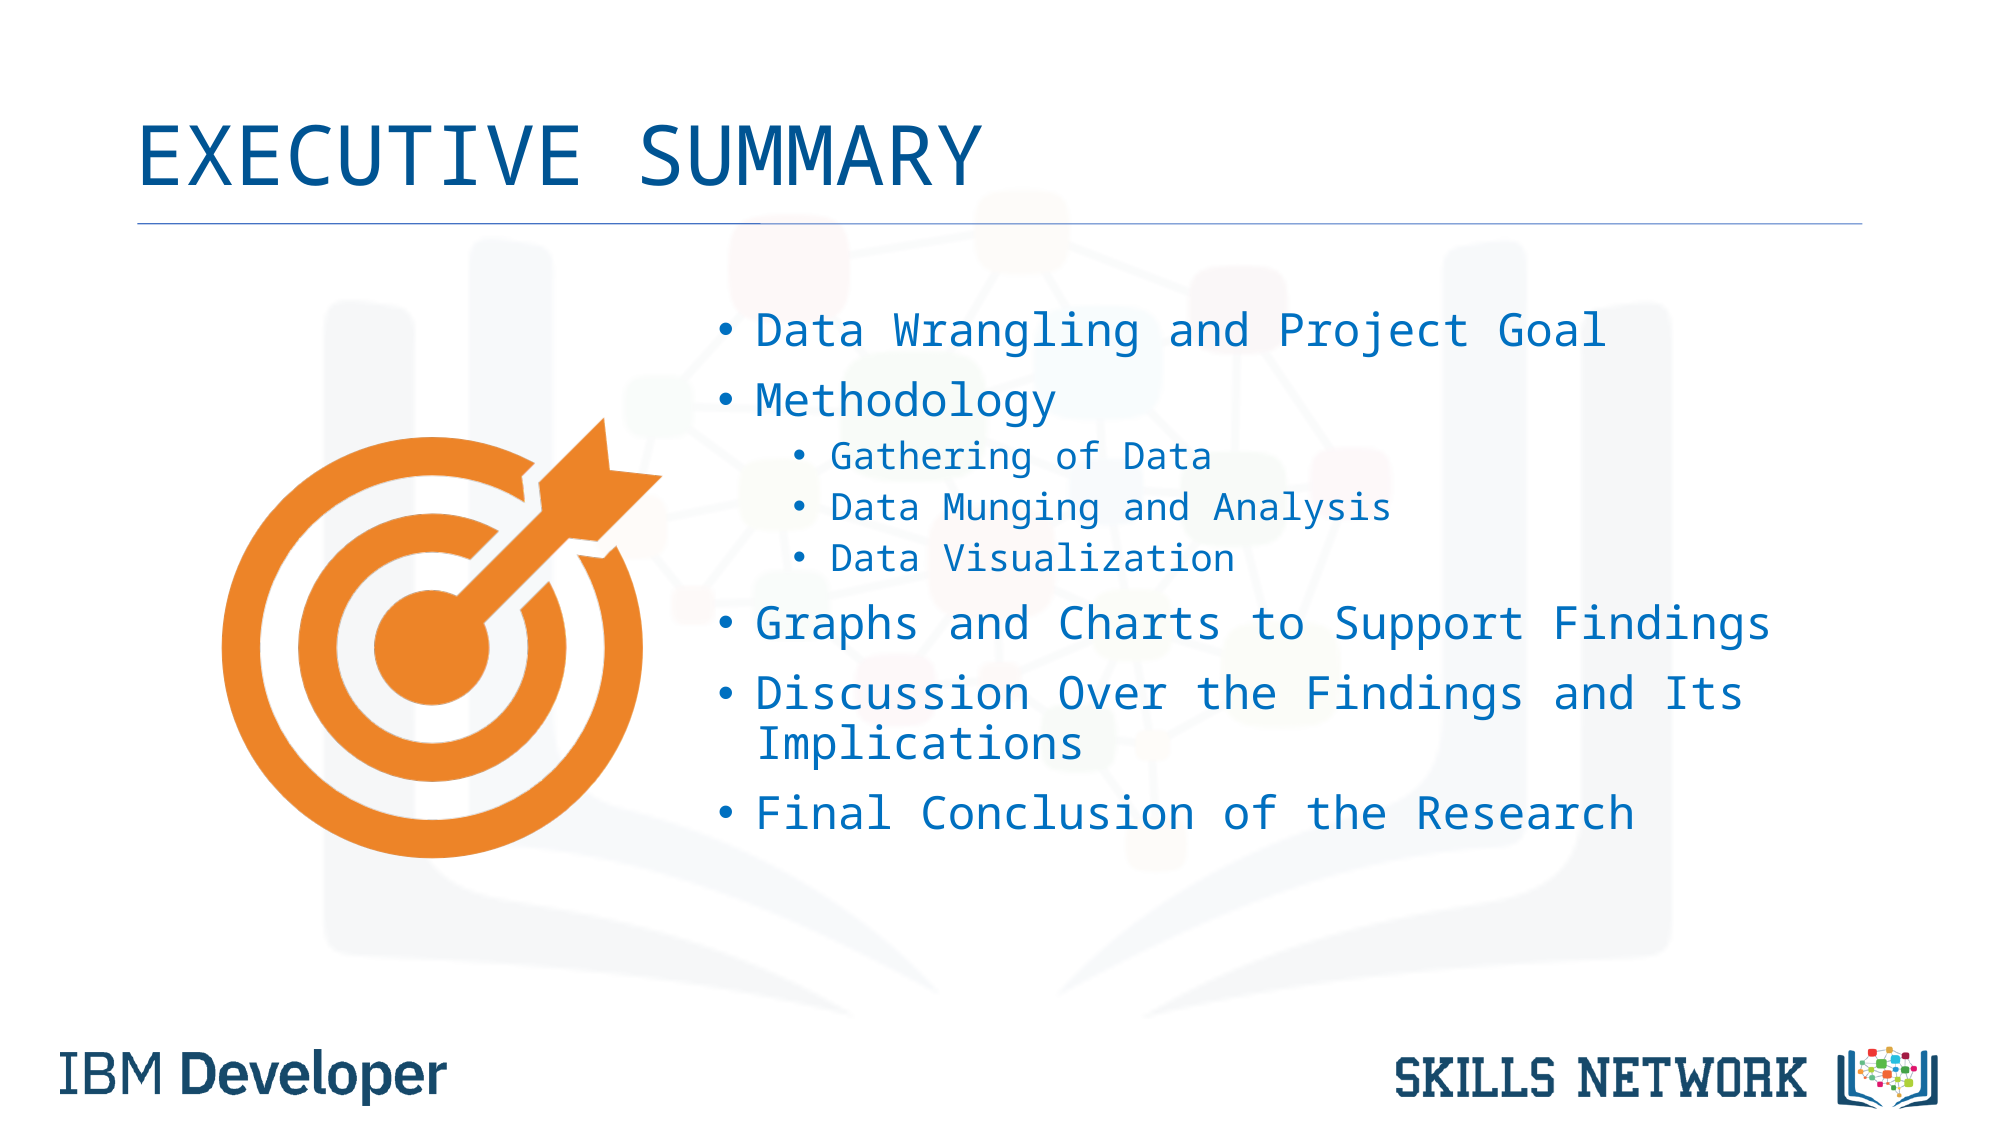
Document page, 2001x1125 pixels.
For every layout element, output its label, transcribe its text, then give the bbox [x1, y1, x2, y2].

picture [55, 1045, 459, 1108]
picture [1390, 1045, 1945, 1111]
picture [178, 377, 703, 902]
list Data Wrangling and Project Goal Methodology Gathering of Data Data Munging and Analysis Data Visualization Graphs and Charts to Support Findings Discussion Over the Findings and Its Implications Final Conclusion of the Research [702, 299, 1863, 1032]
title EXECUTIVE SUMMARY [120, 50, 1526, 268]
